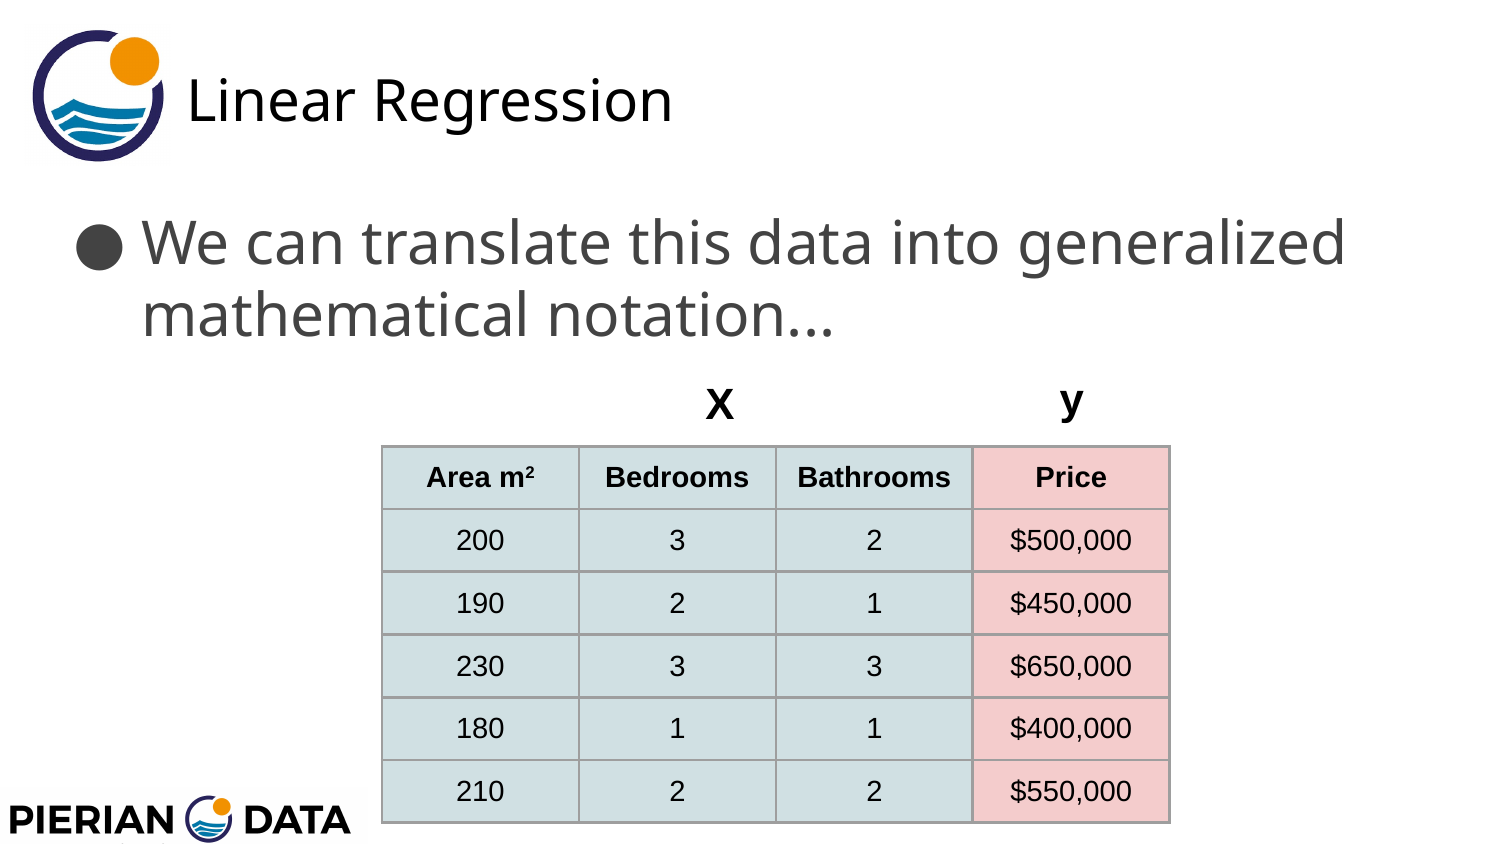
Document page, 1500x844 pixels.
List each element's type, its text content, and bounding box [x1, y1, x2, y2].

table_header Bedrooms [580, 448, 775, 508]
text_box X [648, 360, 792, 435]
table_cell 1 [580, 699, 775, 759]
table_cell $450,000 [974, 573, 1168, 633]
picture [24, 24, 172, 167]
list We can translate this data into generalized mathematical notation... [51, 189, 1476, 750]
table_cell 2 [580, 573, 775, 633]
table_header Bathrooms [777, 448, 971, 508]
picture [0, 787, 368, 844]
table_cell $400,000 [974, 699, 1168, 759]
text_box y [999, 356, 1144, 431]
table_cell 2 [580, 761, 775, 821]
table_cell $500,000 [974, 510, 1168, 570]
table_cell 180 [383, 699, 578, 759]
title Linear Regression [176, 48, 1449, 143]
table_cell $550,000 [974, 761, 1168, 821]
table_cell 230 [383, 636, 578, 696]
table_cell 190 [383, 573, 578, 633]
table_cell 3 [580, 510, 775, 570]
table_cell 2 [777, 761, 971, 821]
table_cell 210 [383, 761, 578, 821]
table_cell 3 [580, 636, 775, 696]
table_cell 200 [383, 510, 578, 570]
table_cell 1 [777, 699, 971, 759]
table_cell 3 [777, 636, 971, 696]
table_cell 2 [777, 510, 971, 570]
table_cell $650,000 [974, 636, 1168, 696]
table_header Area m2 [383, 448, 578, 508]
table_header Price [974, 448, 1168, 508]
table_cell 1 [777, 573, 971, 633]
